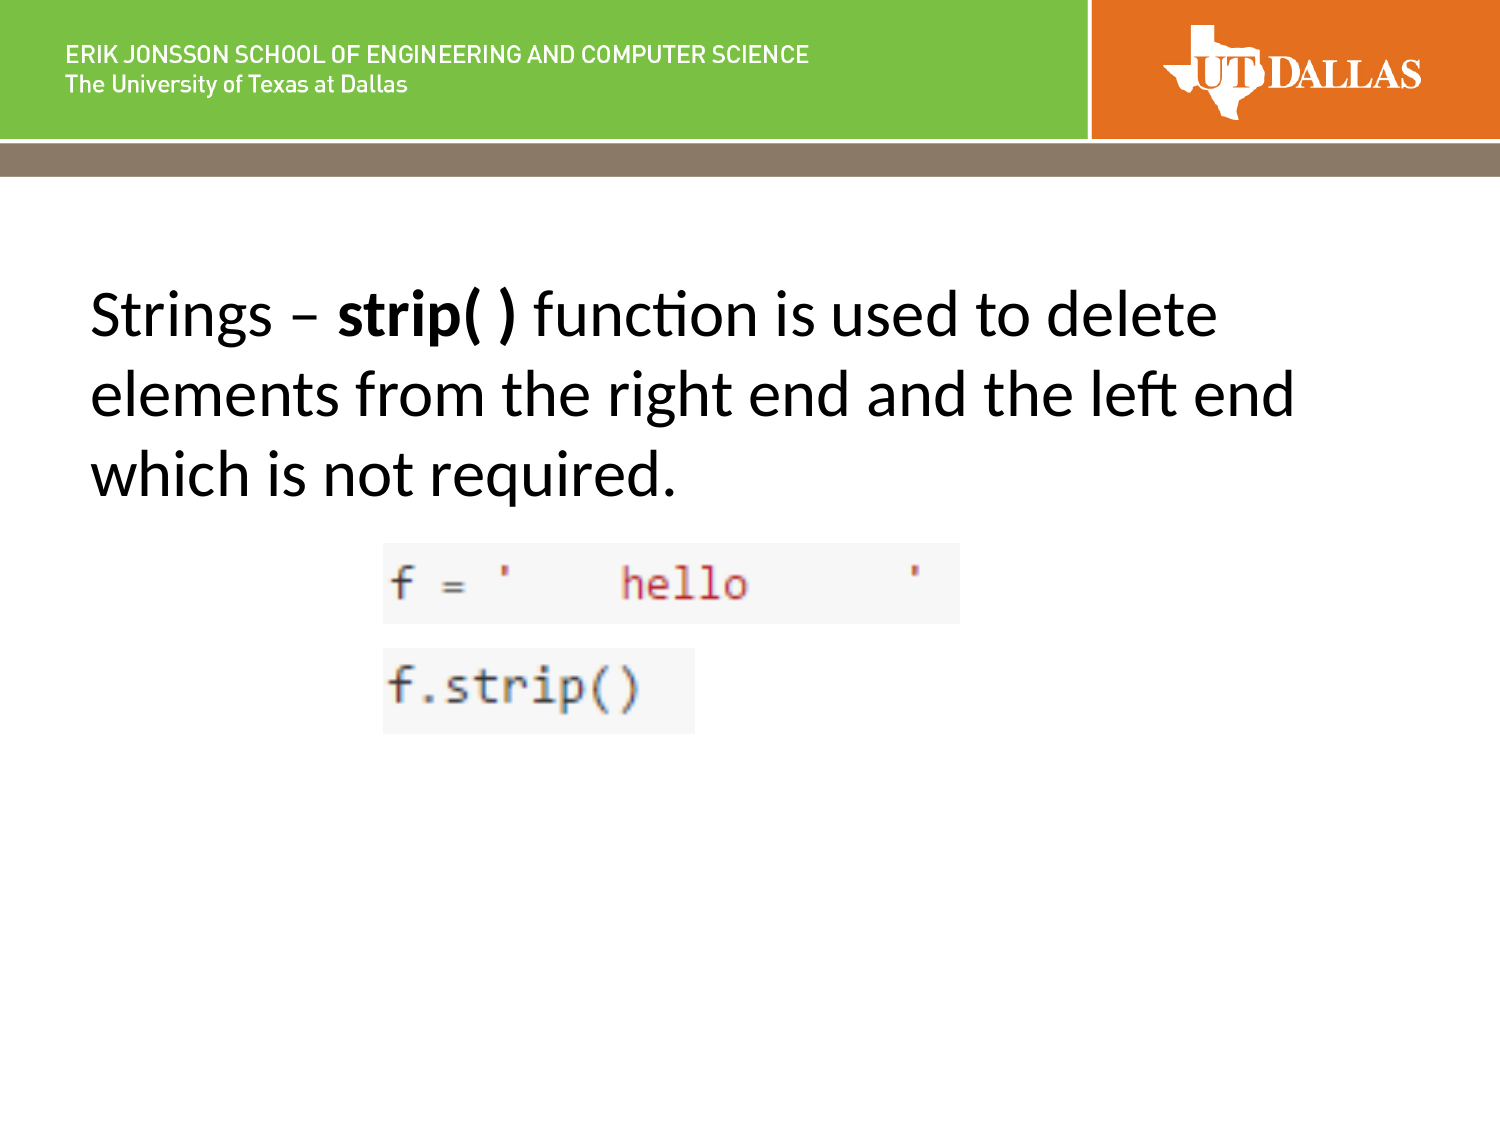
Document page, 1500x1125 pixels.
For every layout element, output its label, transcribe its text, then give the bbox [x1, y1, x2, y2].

list Strings – strip( ) function is used to delete elements from the right end and the left end which is not required. [75, 262, 1425, 1005]
picture [0, 0, 1500, 1125]
